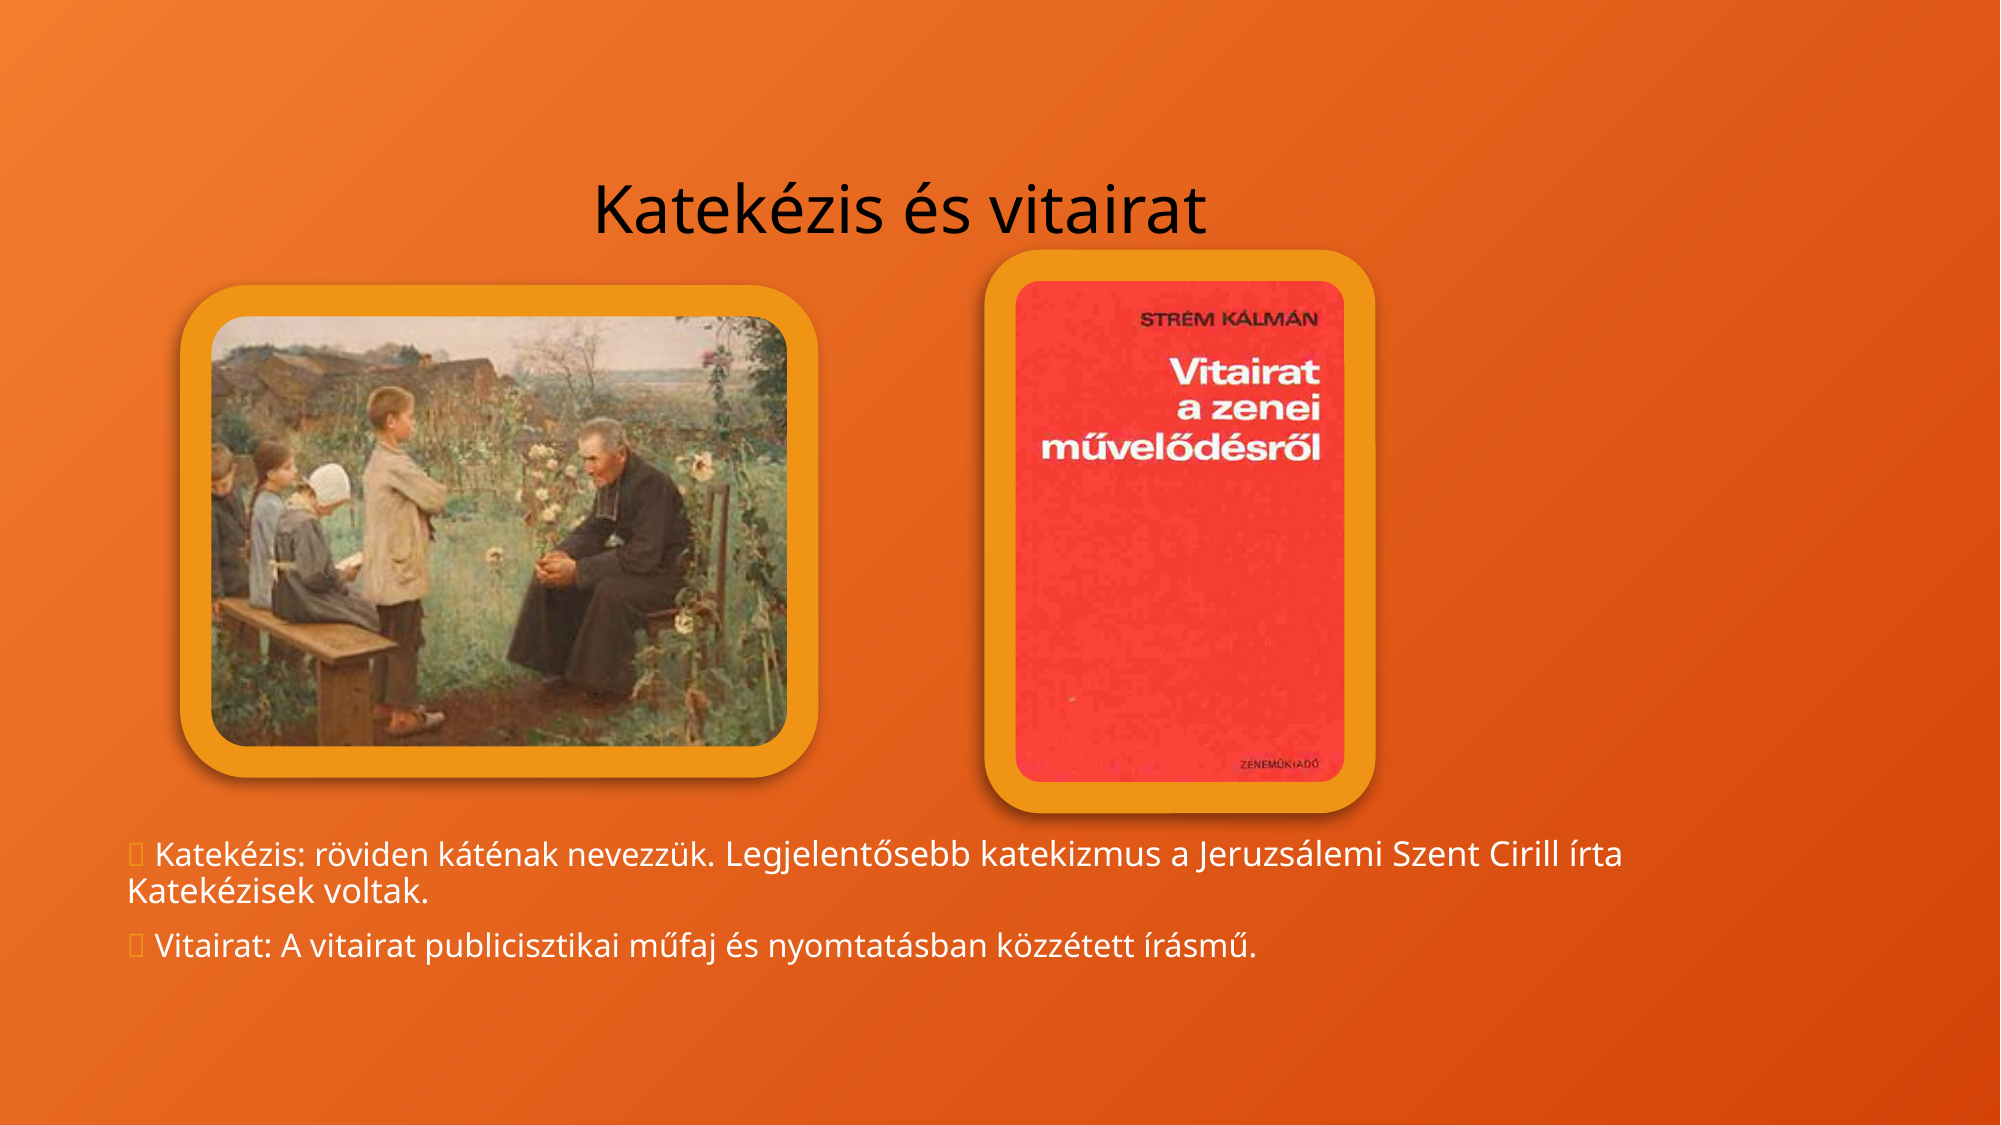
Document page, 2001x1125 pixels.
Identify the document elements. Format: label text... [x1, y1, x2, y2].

picture [999, 264, 1361, 798]
picture [195, 300, 803, 763]
title Katekézis és vitairat [111, 123, 1689, 301]
list  Katekézis: röviden káténak nevezzük. Legjelentősebb katekizmus a Jeruzsálemi Szent Cirill írta Katekézisek voltak.  Vitairat: A vitairat publicisztikai műfaj és nyomtatásban közzétett írásmű. [111, 386, 1689, 977]
